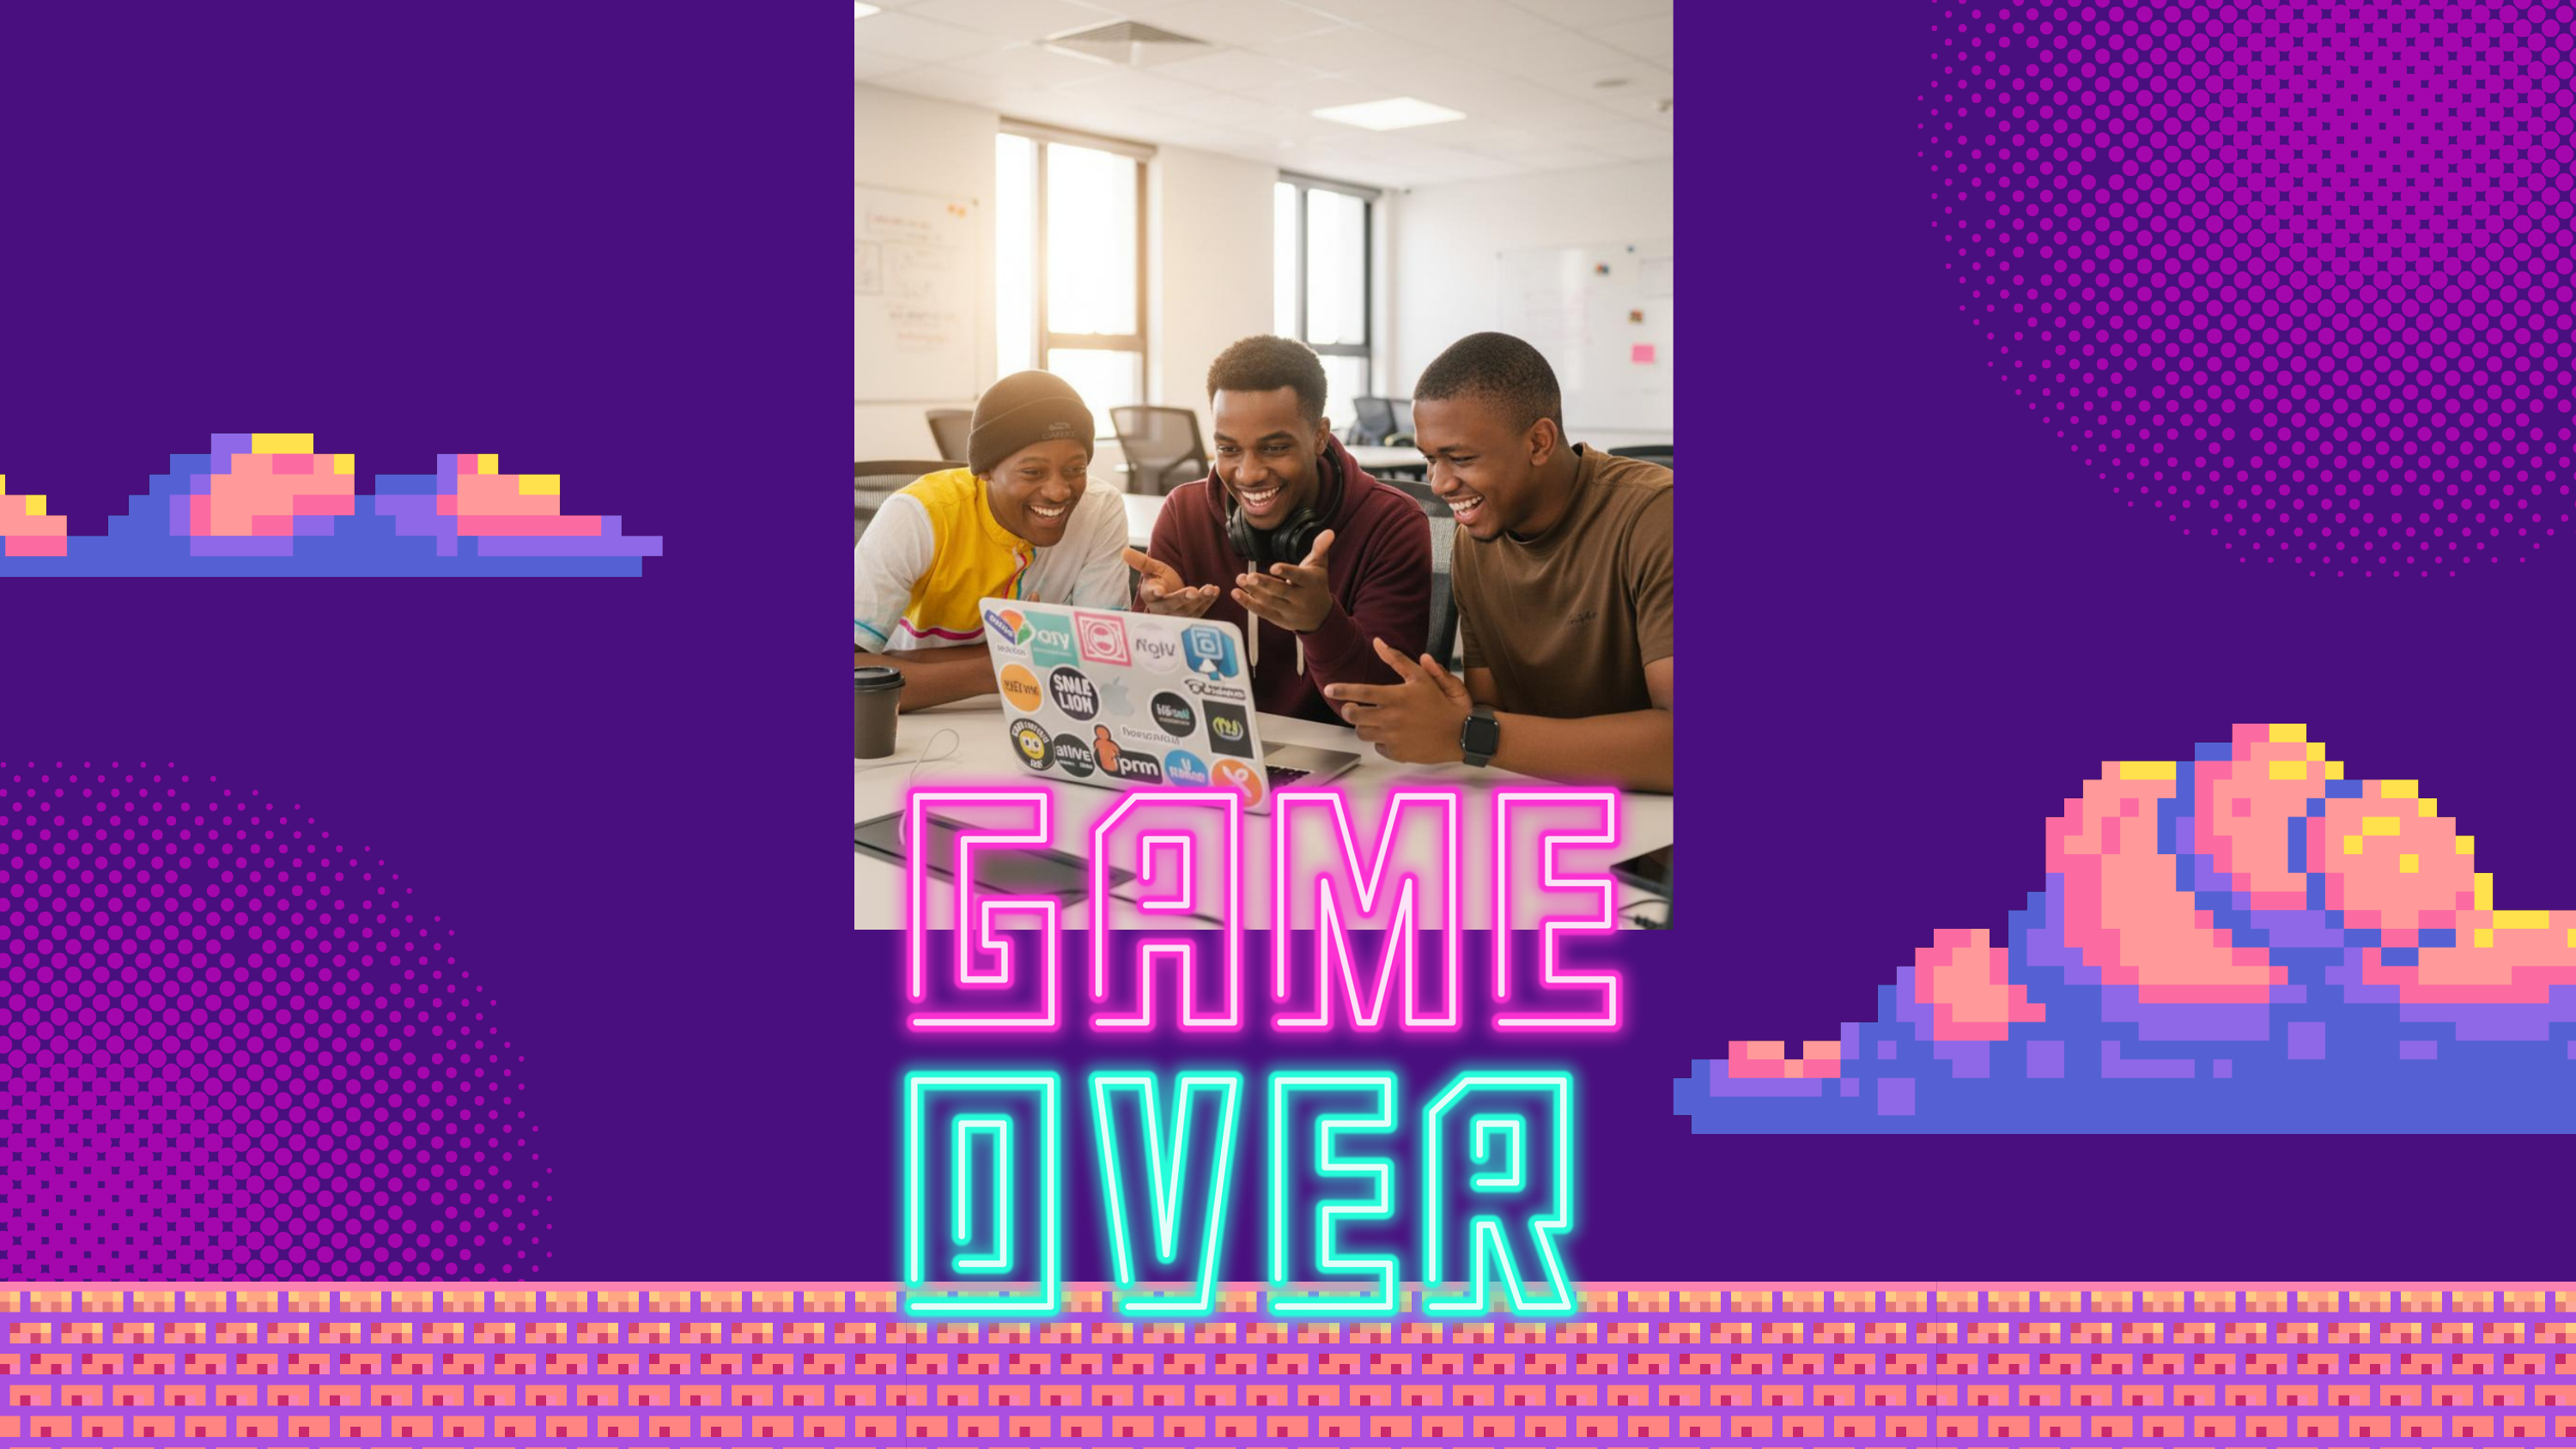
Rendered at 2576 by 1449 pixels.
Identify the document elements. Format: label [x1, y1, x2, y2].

text_box [0, 1282, 906, 1449]
text_box [879, 761, 1648, 1342]
text_box [854, 0, 1674, 930]
text_box [1936, 1282, 2576, 1449]
text_box [0, 761, 553, 1282]
text_box [0, 372, 663, 577]
text_box [906, 1282, 1936, 1449]
text_box [1917, 0, 2576, 577]
text_box [1673, 724, 2576, 1134]
